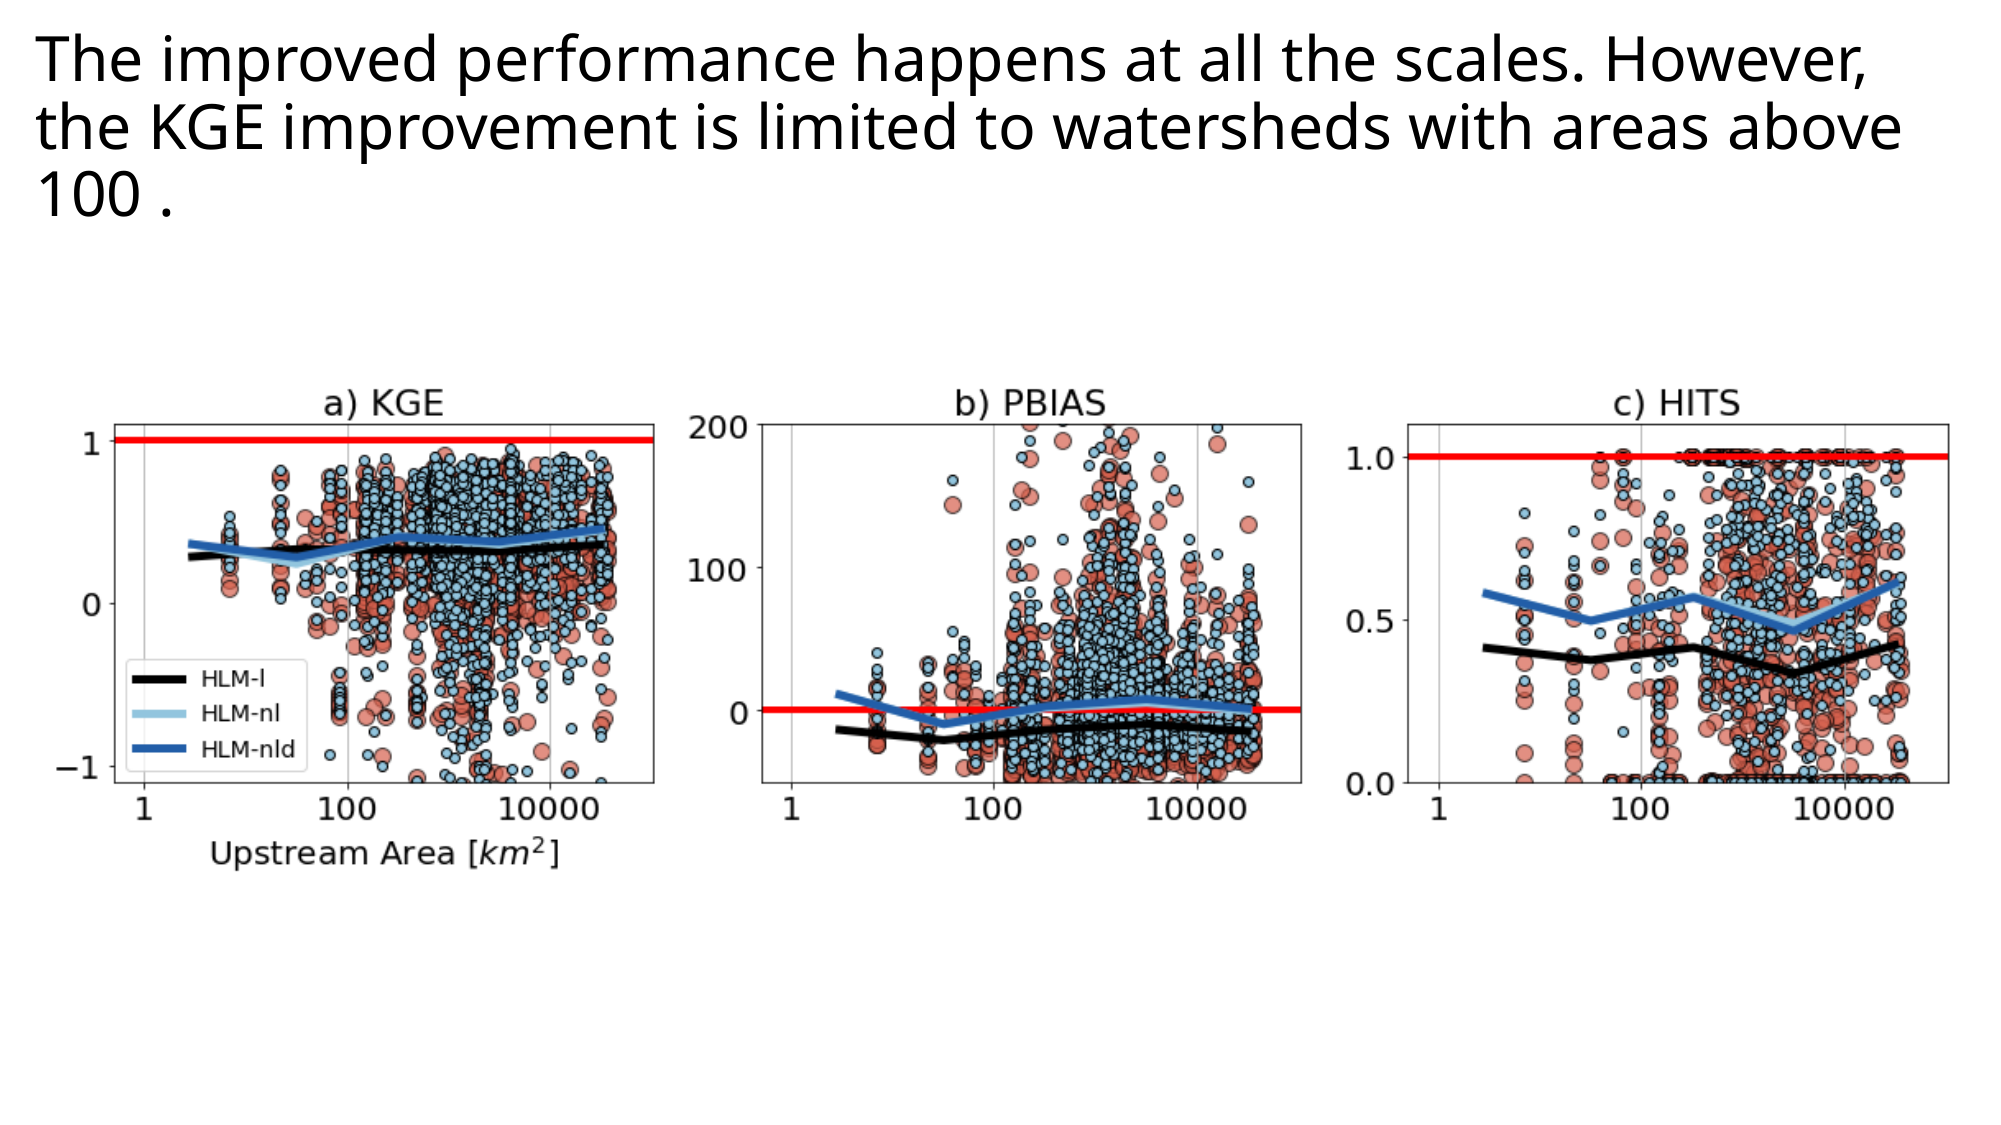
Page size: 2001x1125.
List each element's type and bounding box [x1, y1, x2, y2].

picture [42, 377, 1958, 886]
